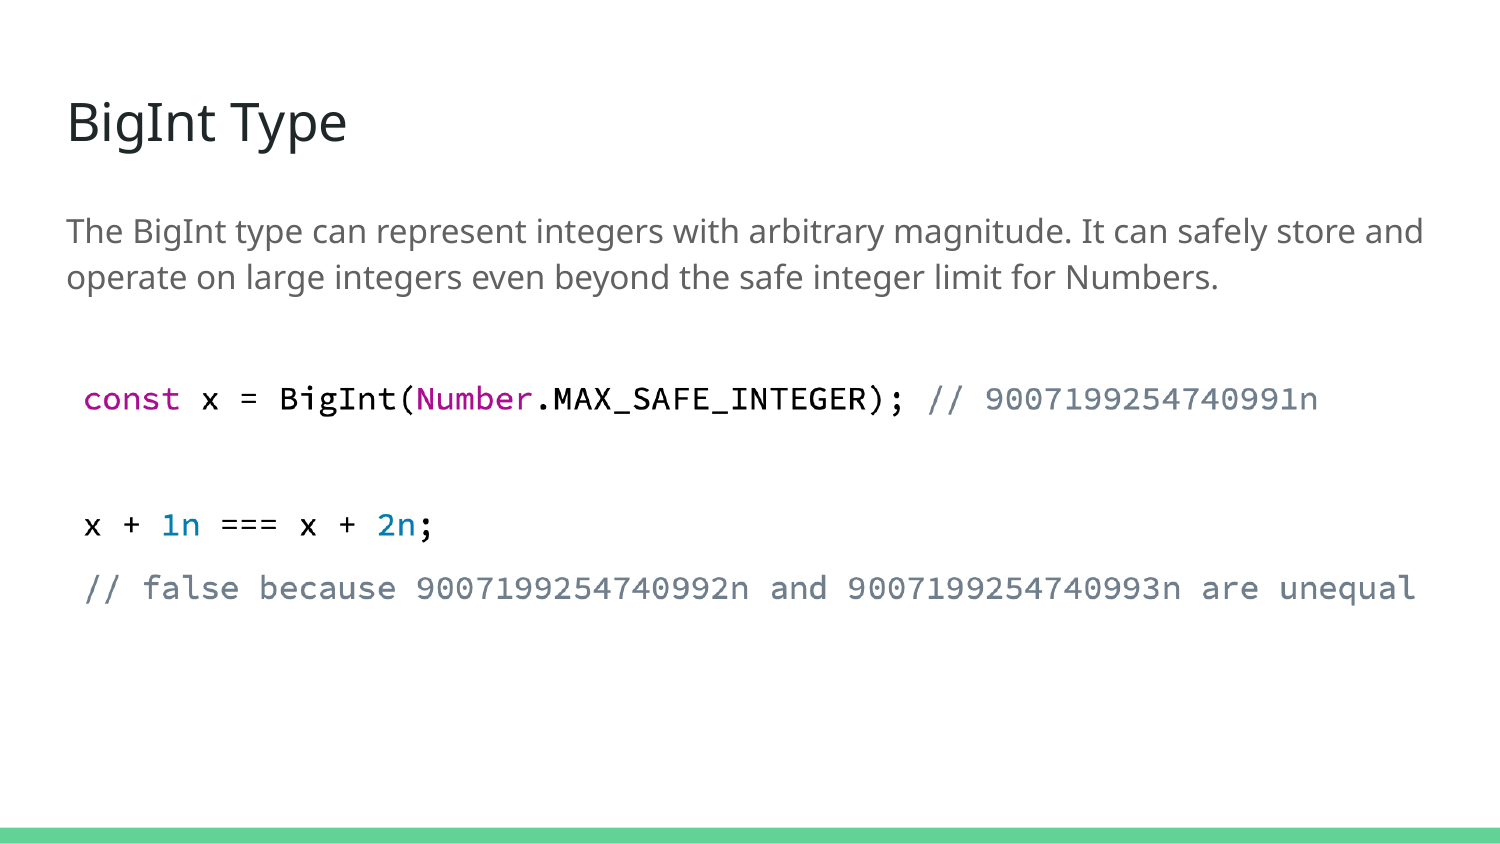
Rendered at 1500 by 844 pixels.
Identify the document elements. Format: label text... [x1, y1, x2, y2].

picture [24, 317, 1476, 667]
title BigInt Type [51, 72, 1449, 167]
list The BigInt type can represent integers with arbitrary magnitude. It can safely store and operate on large integers even beyond the safe integer limit for Numbers. [51, 189, 1449, 316]
